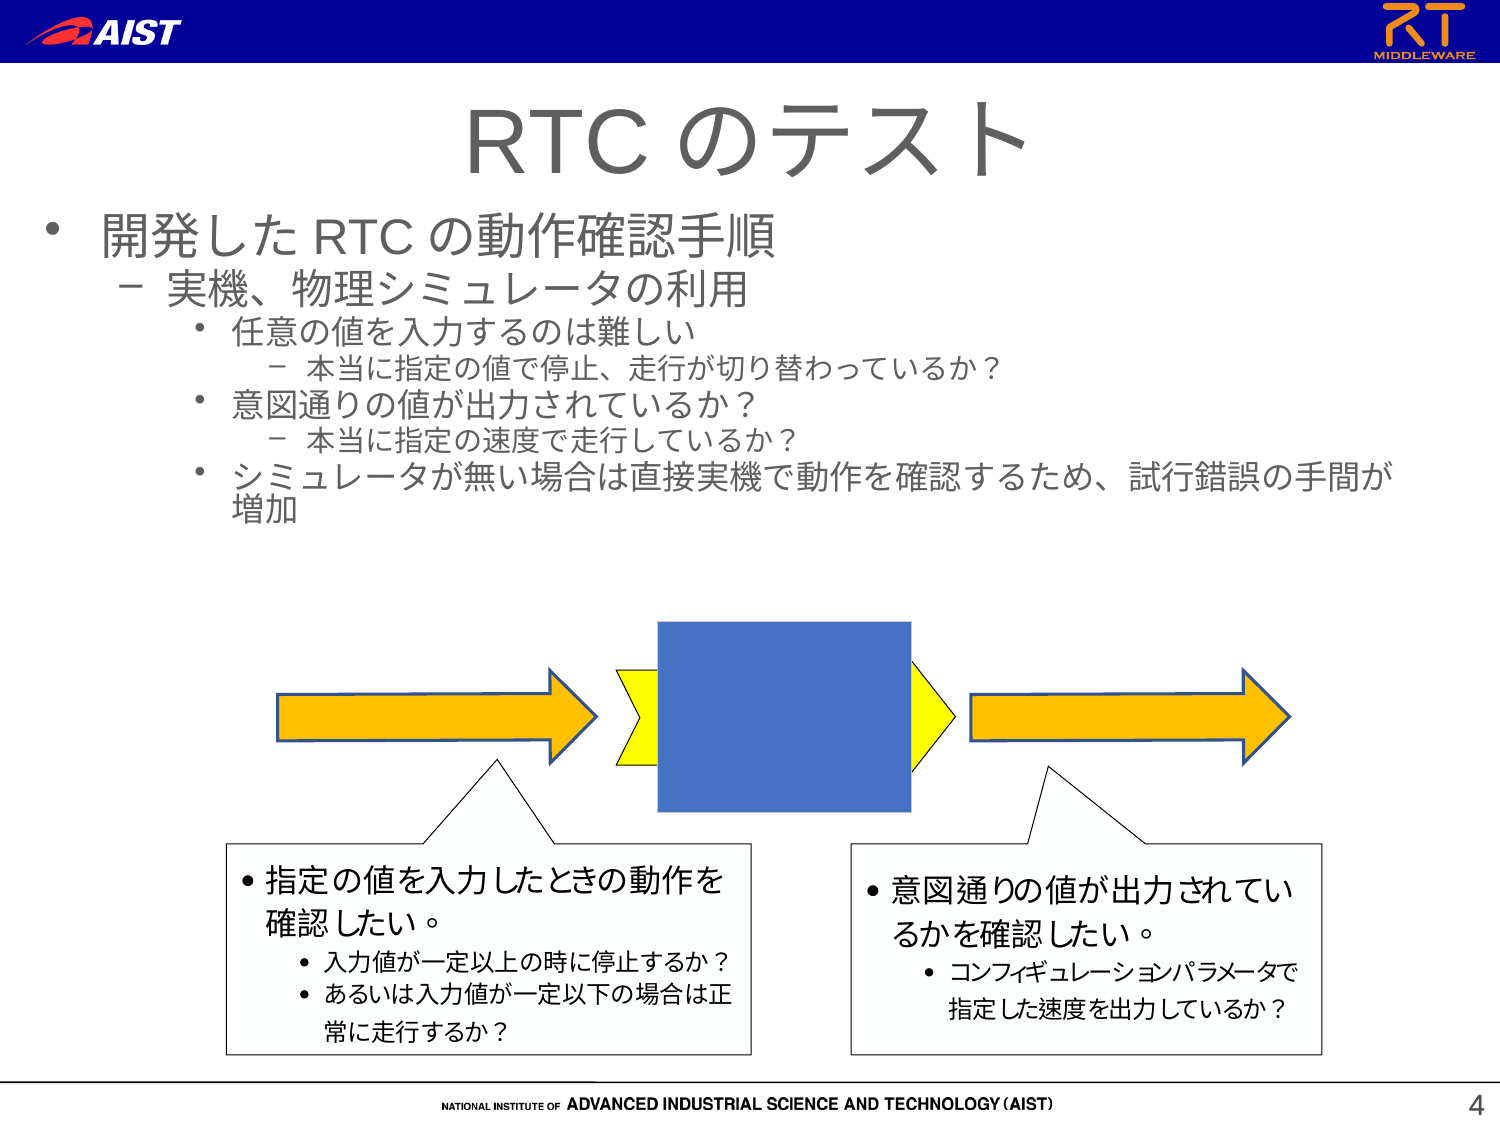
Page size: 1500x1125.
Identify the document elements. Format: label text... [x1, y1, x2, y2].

picture [0, 0, 1500, 63]
text_box 4 [1149, 1078, 1500, 1125]
text_box 開発したRTCの動作確認手順 実機、物理シミュレータの利用 任意の値を入力するのは難しい 本当に指定の値で停止、走行が切り替わっているか？ 意図通りの値が出力されているか？ 本当に指定の速度で走行しているか？ シミュレータが無い場合は直接実機で動作を確認するため、試行錯誤の手間が増加 [29, 209, 1431, 638]
title RTCのテスト [29, 66, 1474, 208]
picture [220, 615, 1326, 1060]
picture [442, 1097, 1052, 1110]
